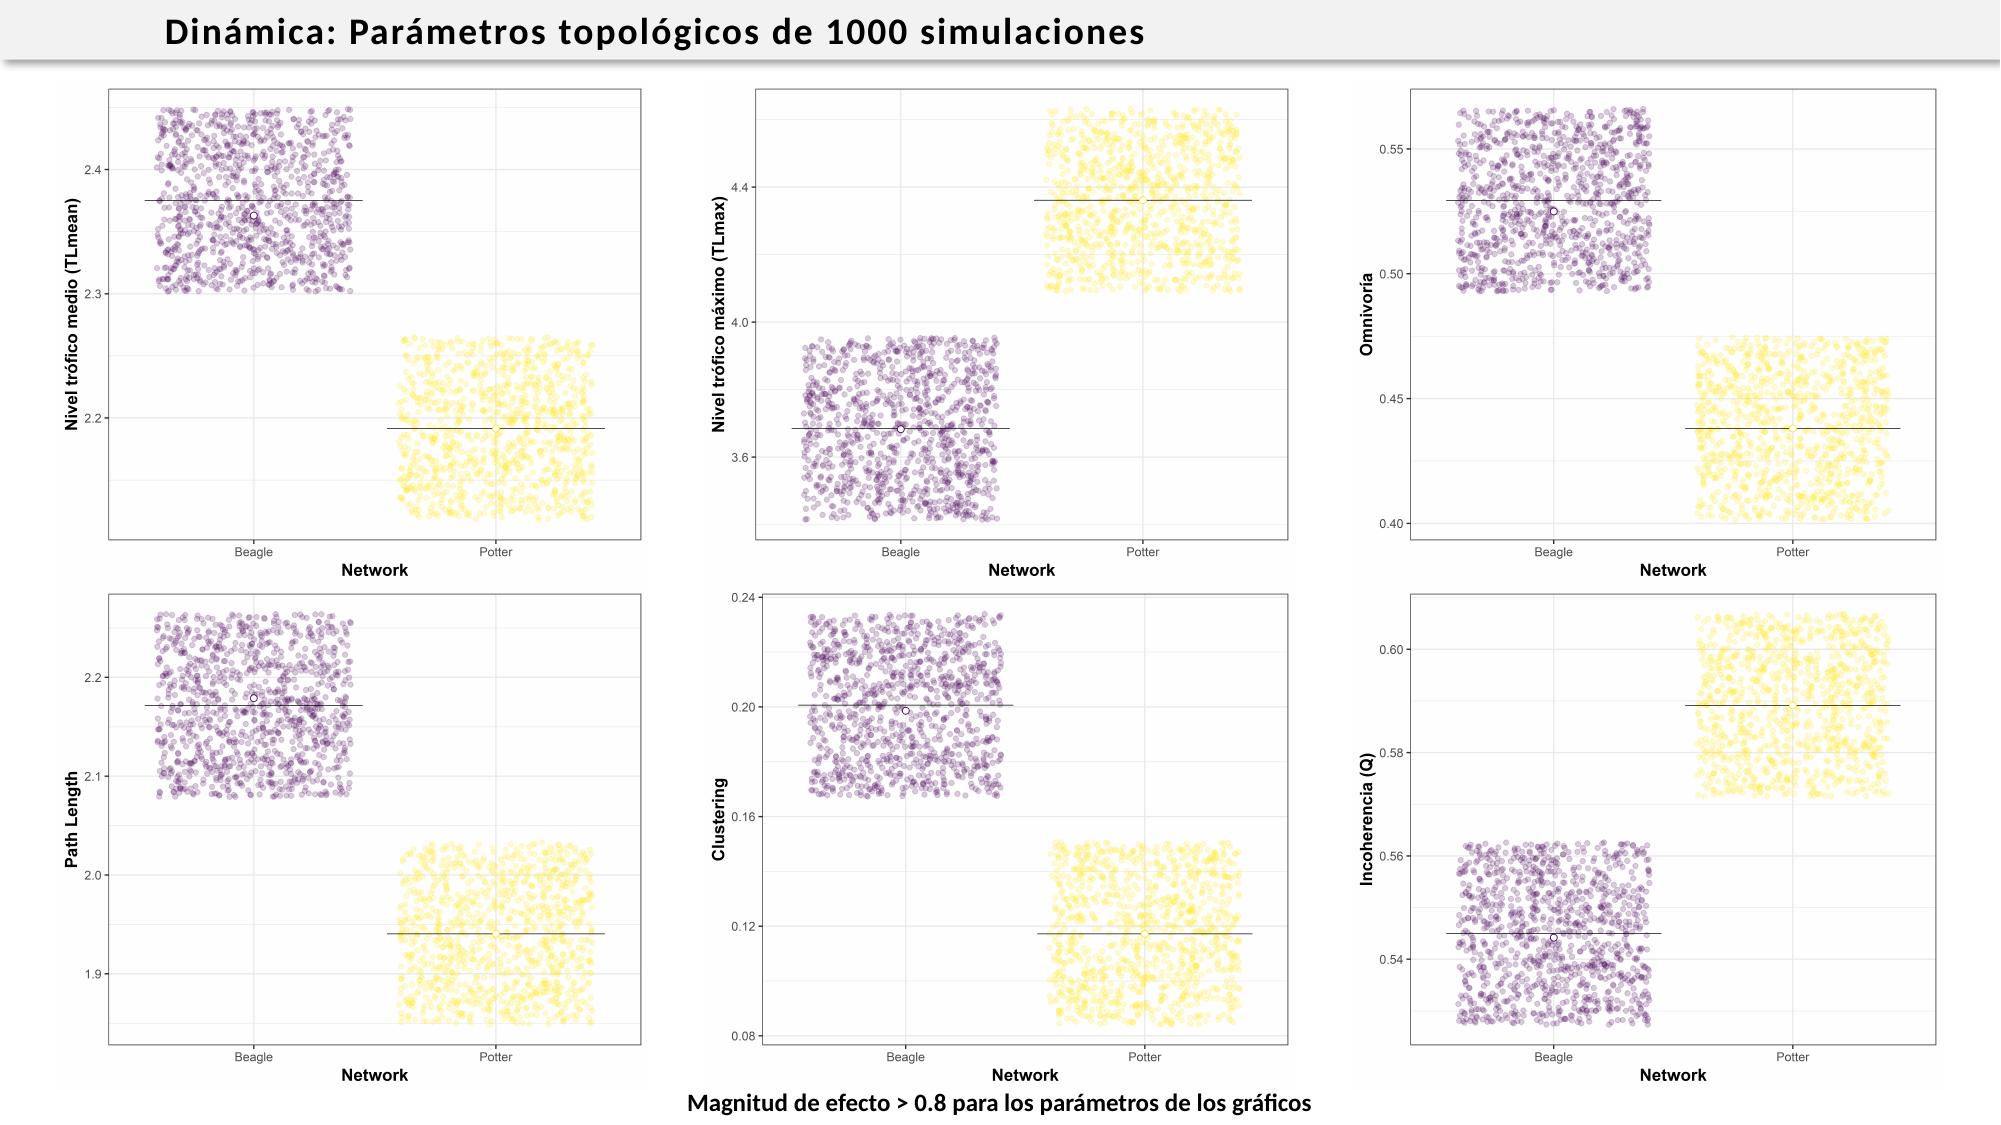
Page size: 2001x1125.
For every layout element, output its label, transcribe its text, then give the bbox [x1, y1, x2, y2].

picture [704, 81, 1296, 1093]
text_box Magnitud de efecto > 0.8 para los parámetros de los gráficos [609, 1079, 1391, 1125]
picture [57, 81, 648, 1093]
text_box Dinámica: Parámetros topológicos de 1000 simulaciones [0, 0, 2000, 60]
picture [1352, 81, 1943, 1093]
